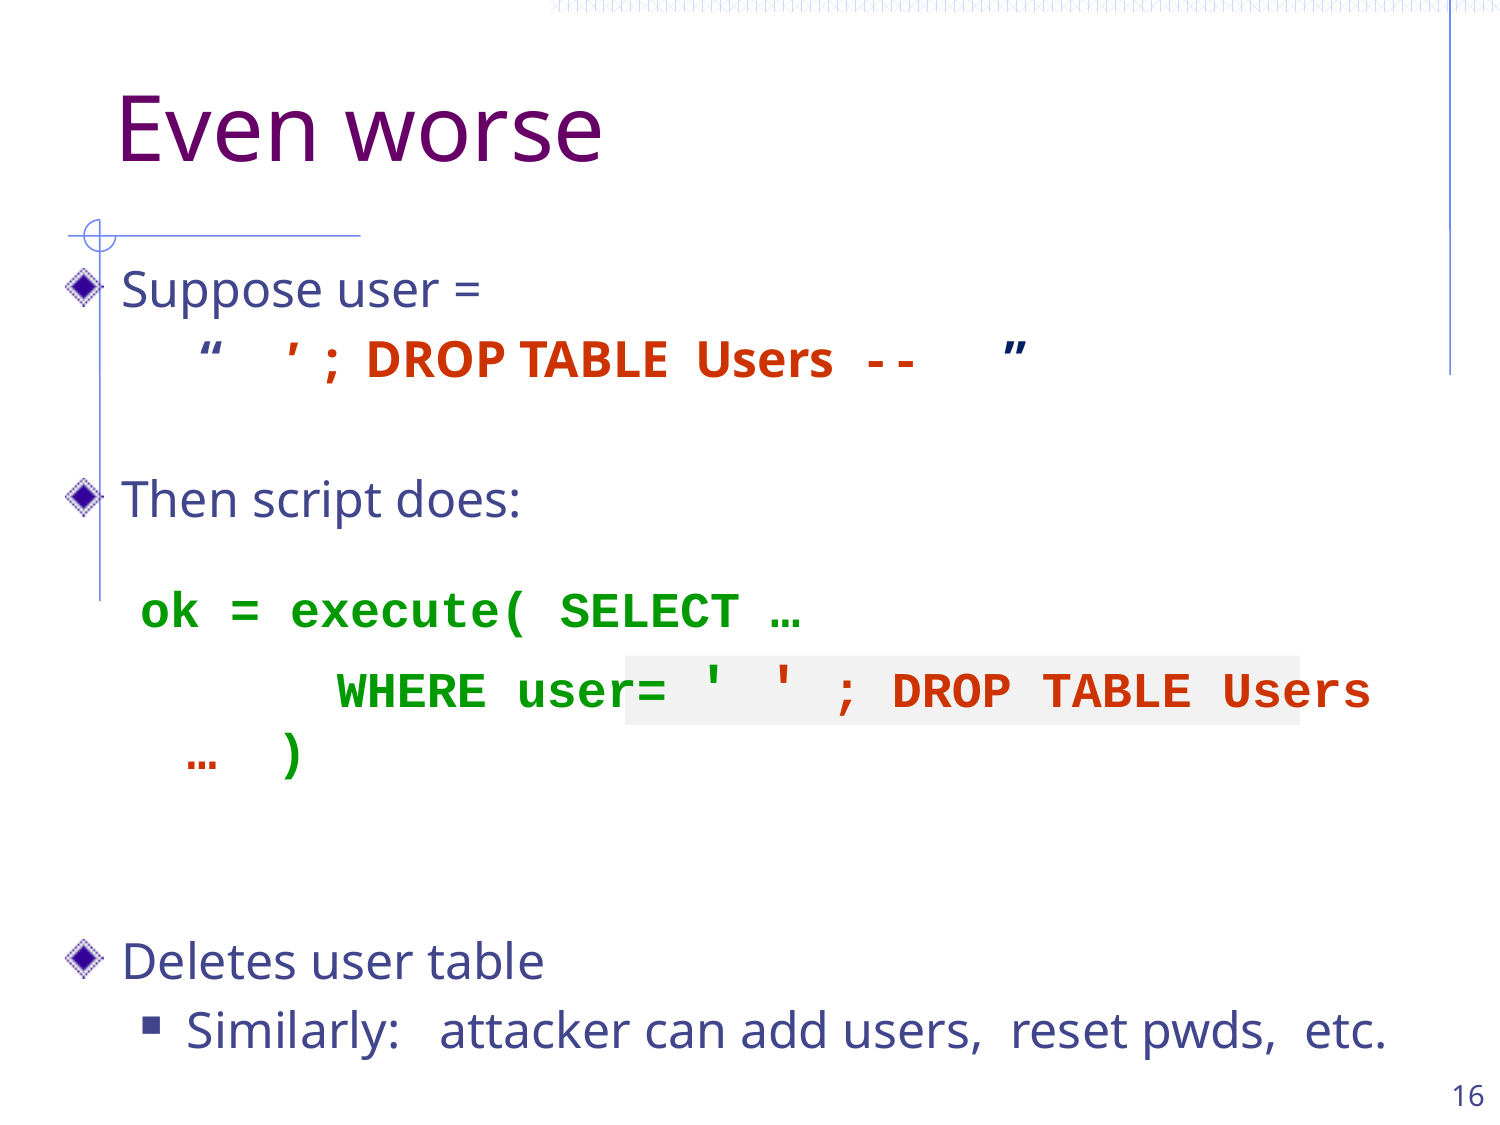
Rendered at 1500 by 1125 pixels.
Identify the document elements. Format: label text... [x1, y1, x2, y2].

slide_number 16 [1187, 1049, 1500, 1125]
list Suppose user = “ ′ ; DROP TABLE Users -- ” Then script does: ok = execute( SELECT … WHERE user= ′ ′ ; DROP TABLE Users … ) Deletes user table Similarly: attacker can add users, reset pwds, etc. [49, 249, 1463, 1113]
picture [65, 268, 104, 307]
picture [65, 939, 104, 979]
picture [65, 478, 104, 517]
title Even worse [99, 49, 1376, 188]
